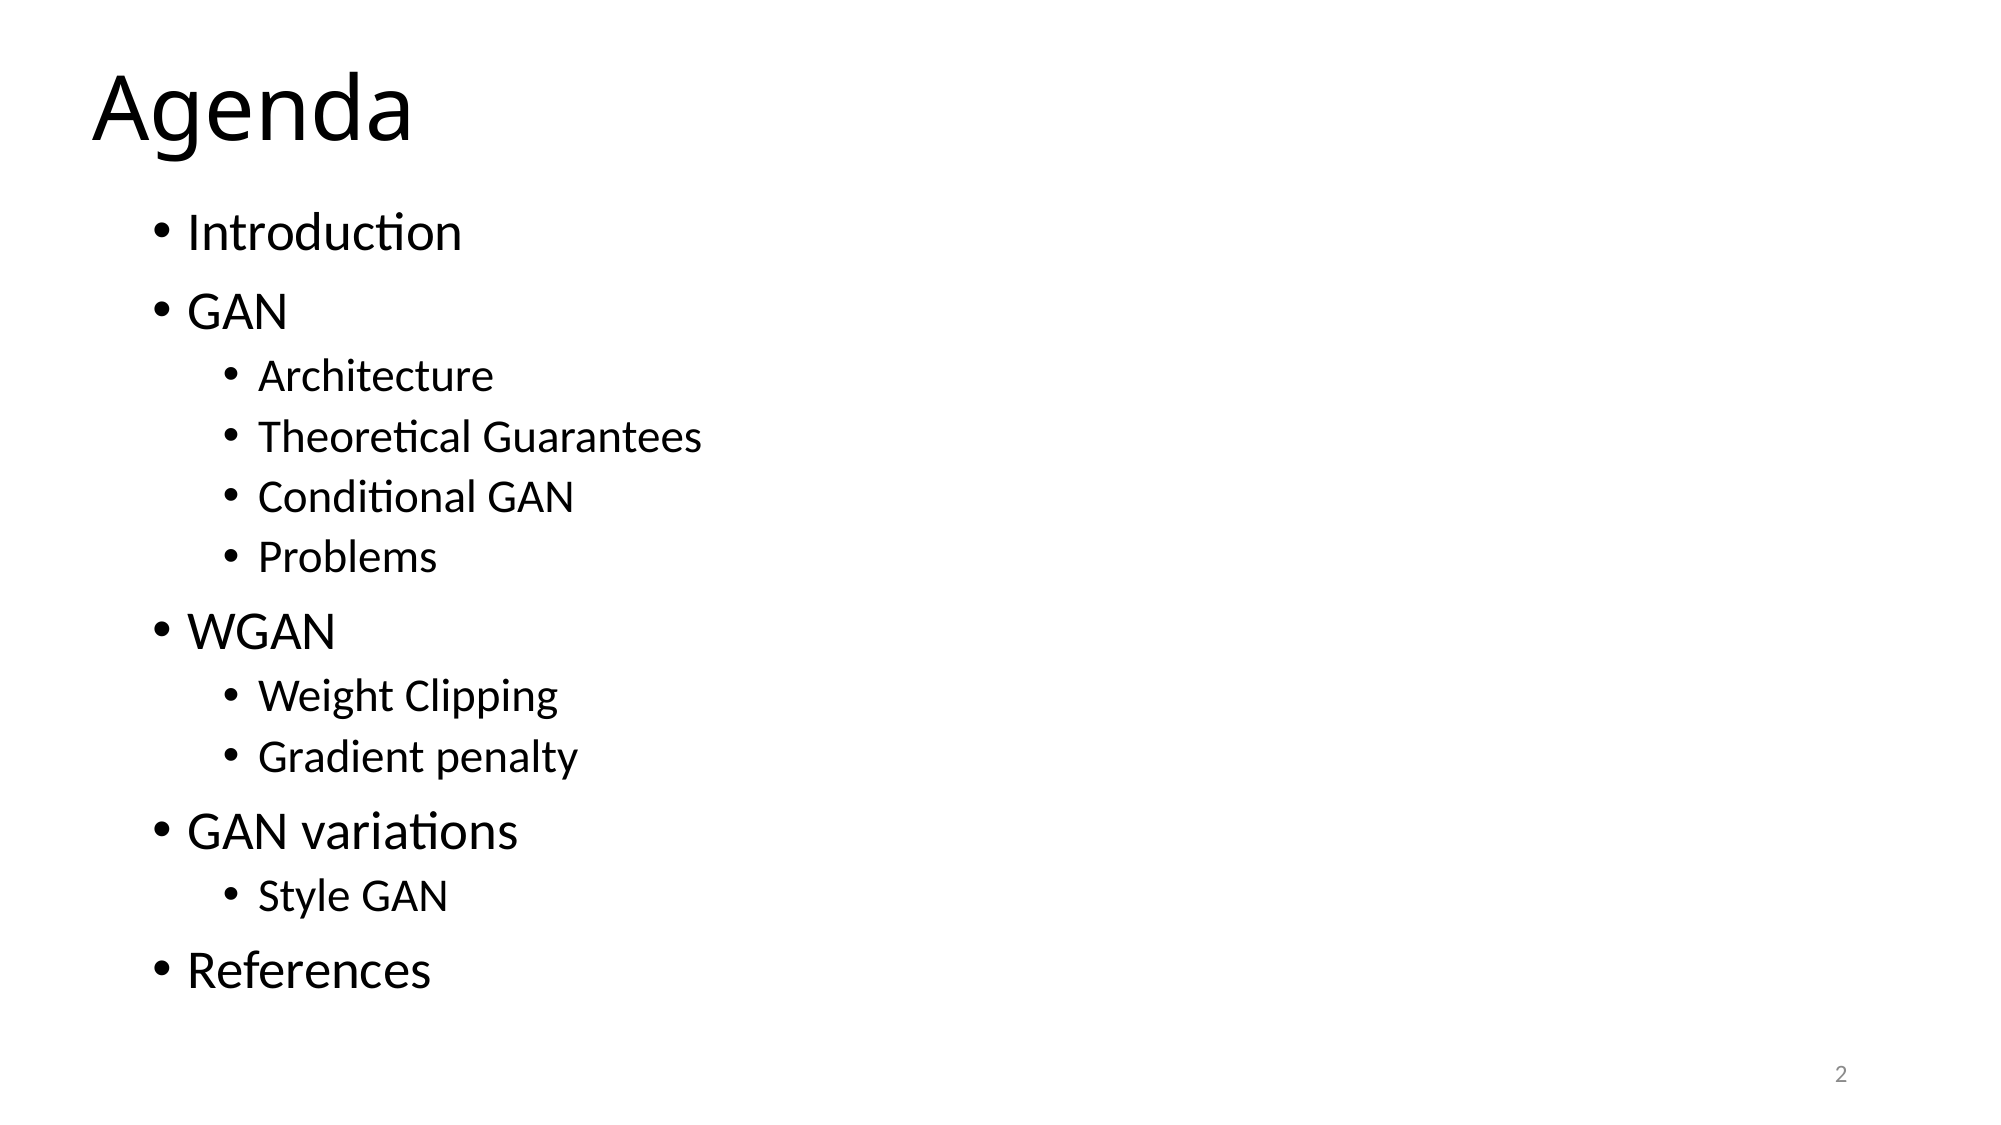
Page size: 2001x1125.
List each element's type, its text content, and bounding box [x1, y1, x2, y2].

title Agenda [77, 55, 1803, 169]
slide_number 2 [1412, 1042, 1863, 1103]
list Introduction GAN Architecture Theoretical Guarantees Conditional GAN Problems WGAN Weight Clipping Gradient penalty GAN variations Style GAN References [137, 196, 1863, 1014]
